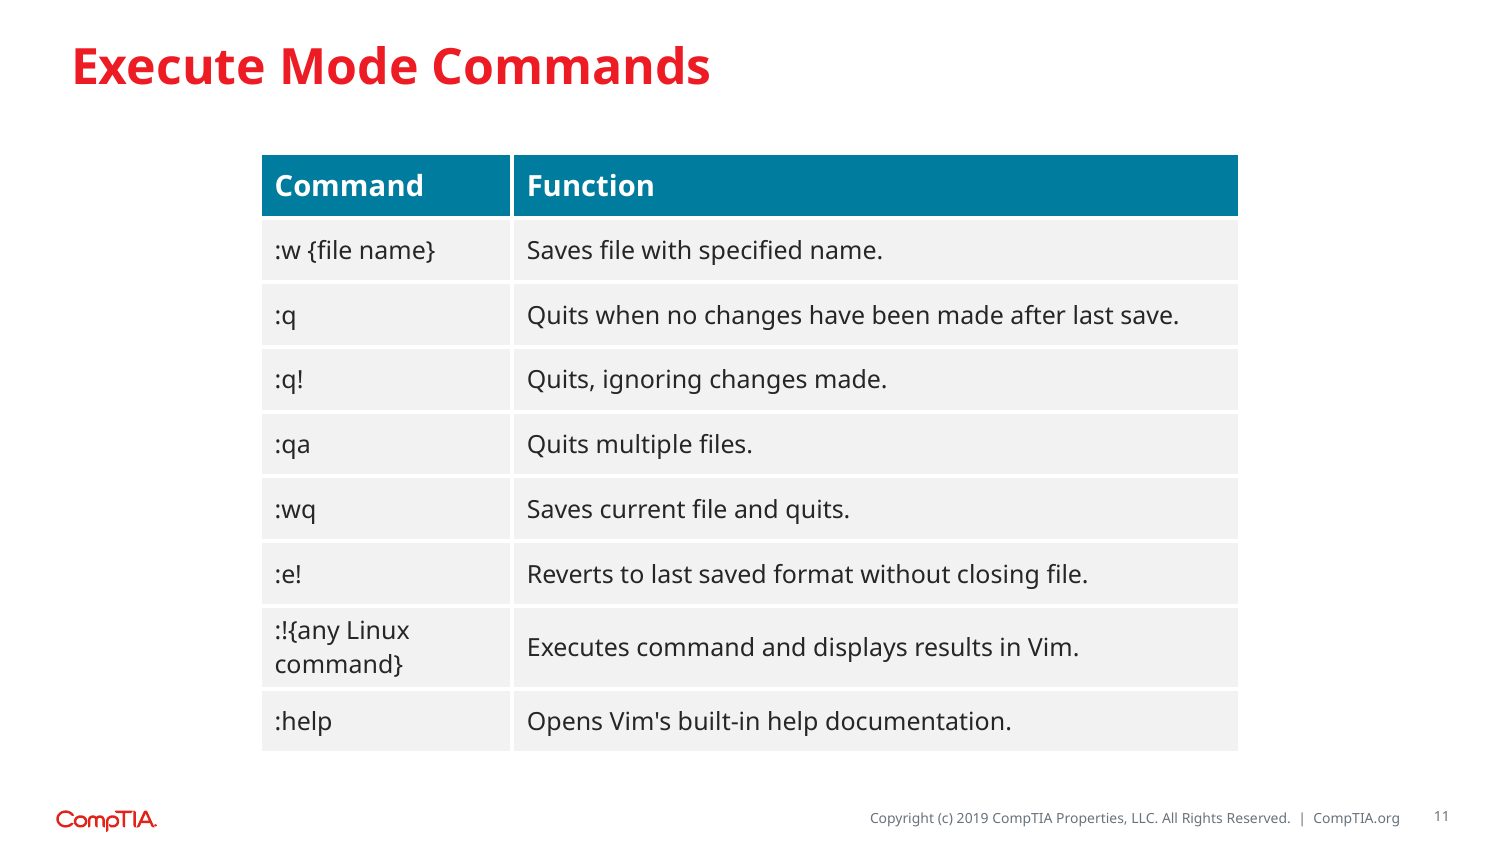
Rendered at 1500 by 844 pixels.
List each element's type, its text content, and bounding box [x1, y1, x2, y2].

table_cell :q [262, 284, 510, 345]
table_cell Quits when no changes have been made after last save. [514, 284, 1238, 345]
table_cell :w {file name} [262, 220, 510, 280]
table_cell Saves file with specified name. [514, 220, 1238, 280]
table_cell Reverts to last saved format without closing file. [514, 543, 1238, 604]
table_cell :e! [262, 543, 510, 604]
table_cell :wq [262, 478, 510, 539]
table_cell Saves current file and quits. [514, 478, 1238, 539]
title Execute Mode Commands [56, 12, 1444, 117]
table_cell Opens Vim's built-in help documentation. [514, 691, 1238, 751]
table_cell :qa [262, 414, 510, 474]
table_header Function [514, 155, 1238, 216]
table_cell :!{any Linux command} [262, 608, 510, 687]
table_header Command [262, 155, 510, 216]
slide_number 11 [1407, 800, 1450, 835]
table_cell :help [262, 691, 510, 751]
table_cell Quits, ignoring changes made. [514, 349, 1238, 410]
table_cell :q! [262, 349, 510, 410]
table_cell Executes command and displays results in Vim. [514, 608, 1238, 687]
table_cell Quits multiple files. [514, 414, 1238, 474]
